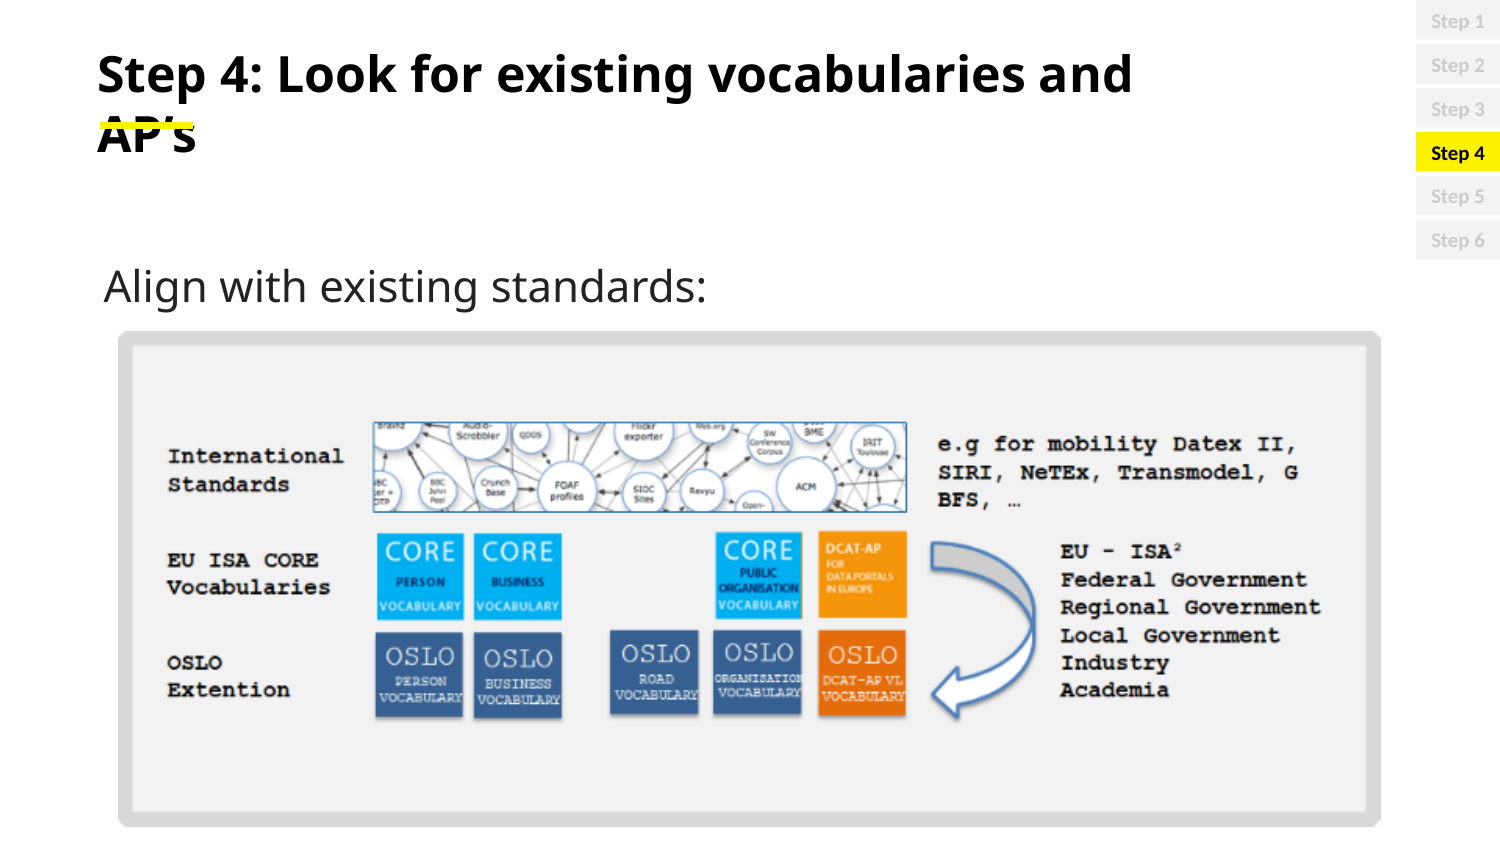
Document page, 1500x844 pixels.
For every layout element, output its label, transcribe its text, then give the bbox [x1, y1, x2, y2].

text_box Step 3 [1416, 88, 1500, 128]
text_box Step 2 [1416, 43, 1500, 84]
text_box Step 5 [1416, 175, 1500, 216]
text_box Step 6 [1416, 219, 1500, 260]
text_box Step 4: Look for existing vocabularies and AP’s [82, 27, 1246, 101]
text_box Step 4 [1416, 131, 1500, 172]
picture [118, 330, 1382, 827]
text_box Step 1 [1416, 0, 1500, 40]
list Align with existing standards: [88, 235, 1412, 688]
